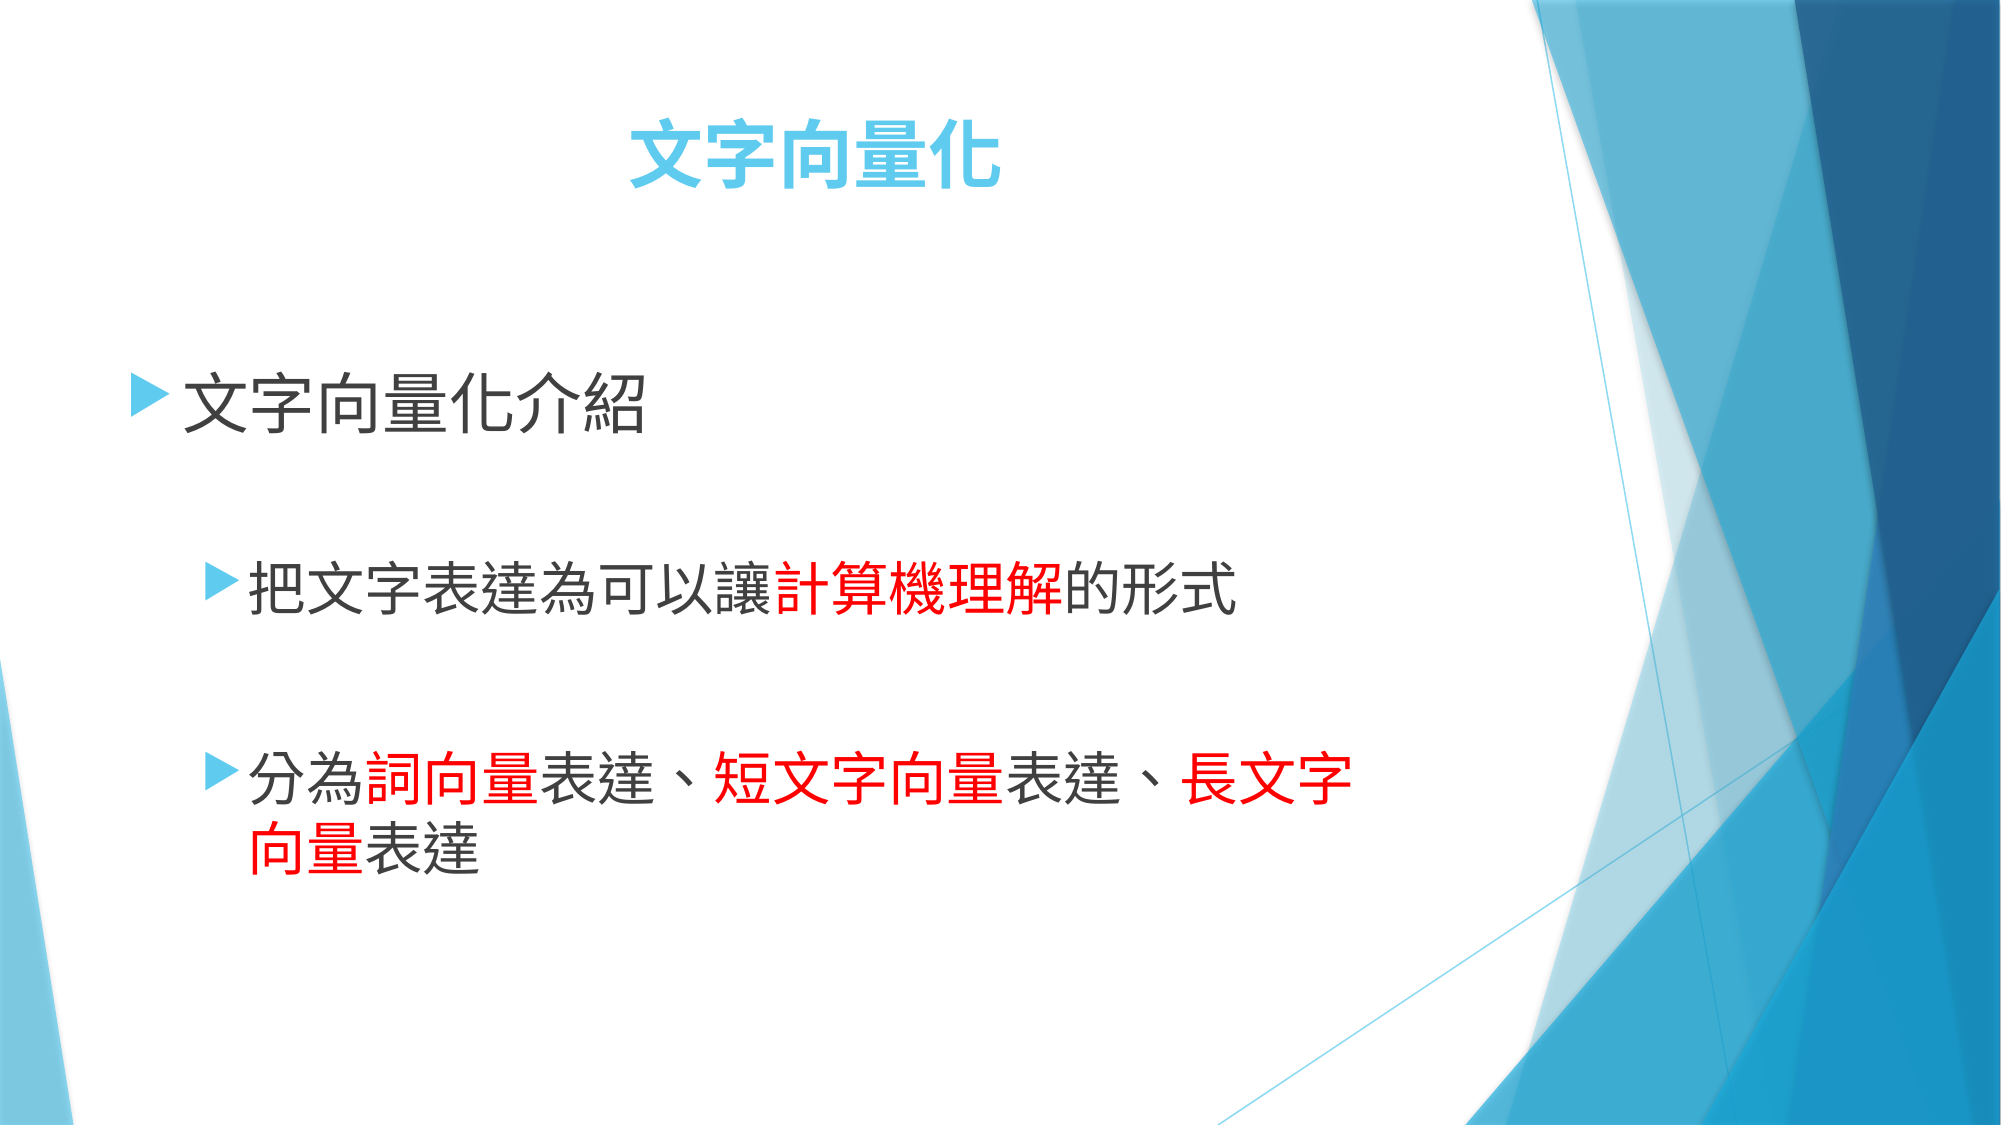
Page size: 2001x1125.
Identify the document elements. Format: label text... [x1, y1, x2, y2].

title 文字向量化 [111, 99, 1522, 317]
list 文字向量化介紹 把文字表達為可以讓計算機理解的形式 分為詞向量表達、短文字向量表達、長文字向量表達 [111, 354, 1389, 992]
